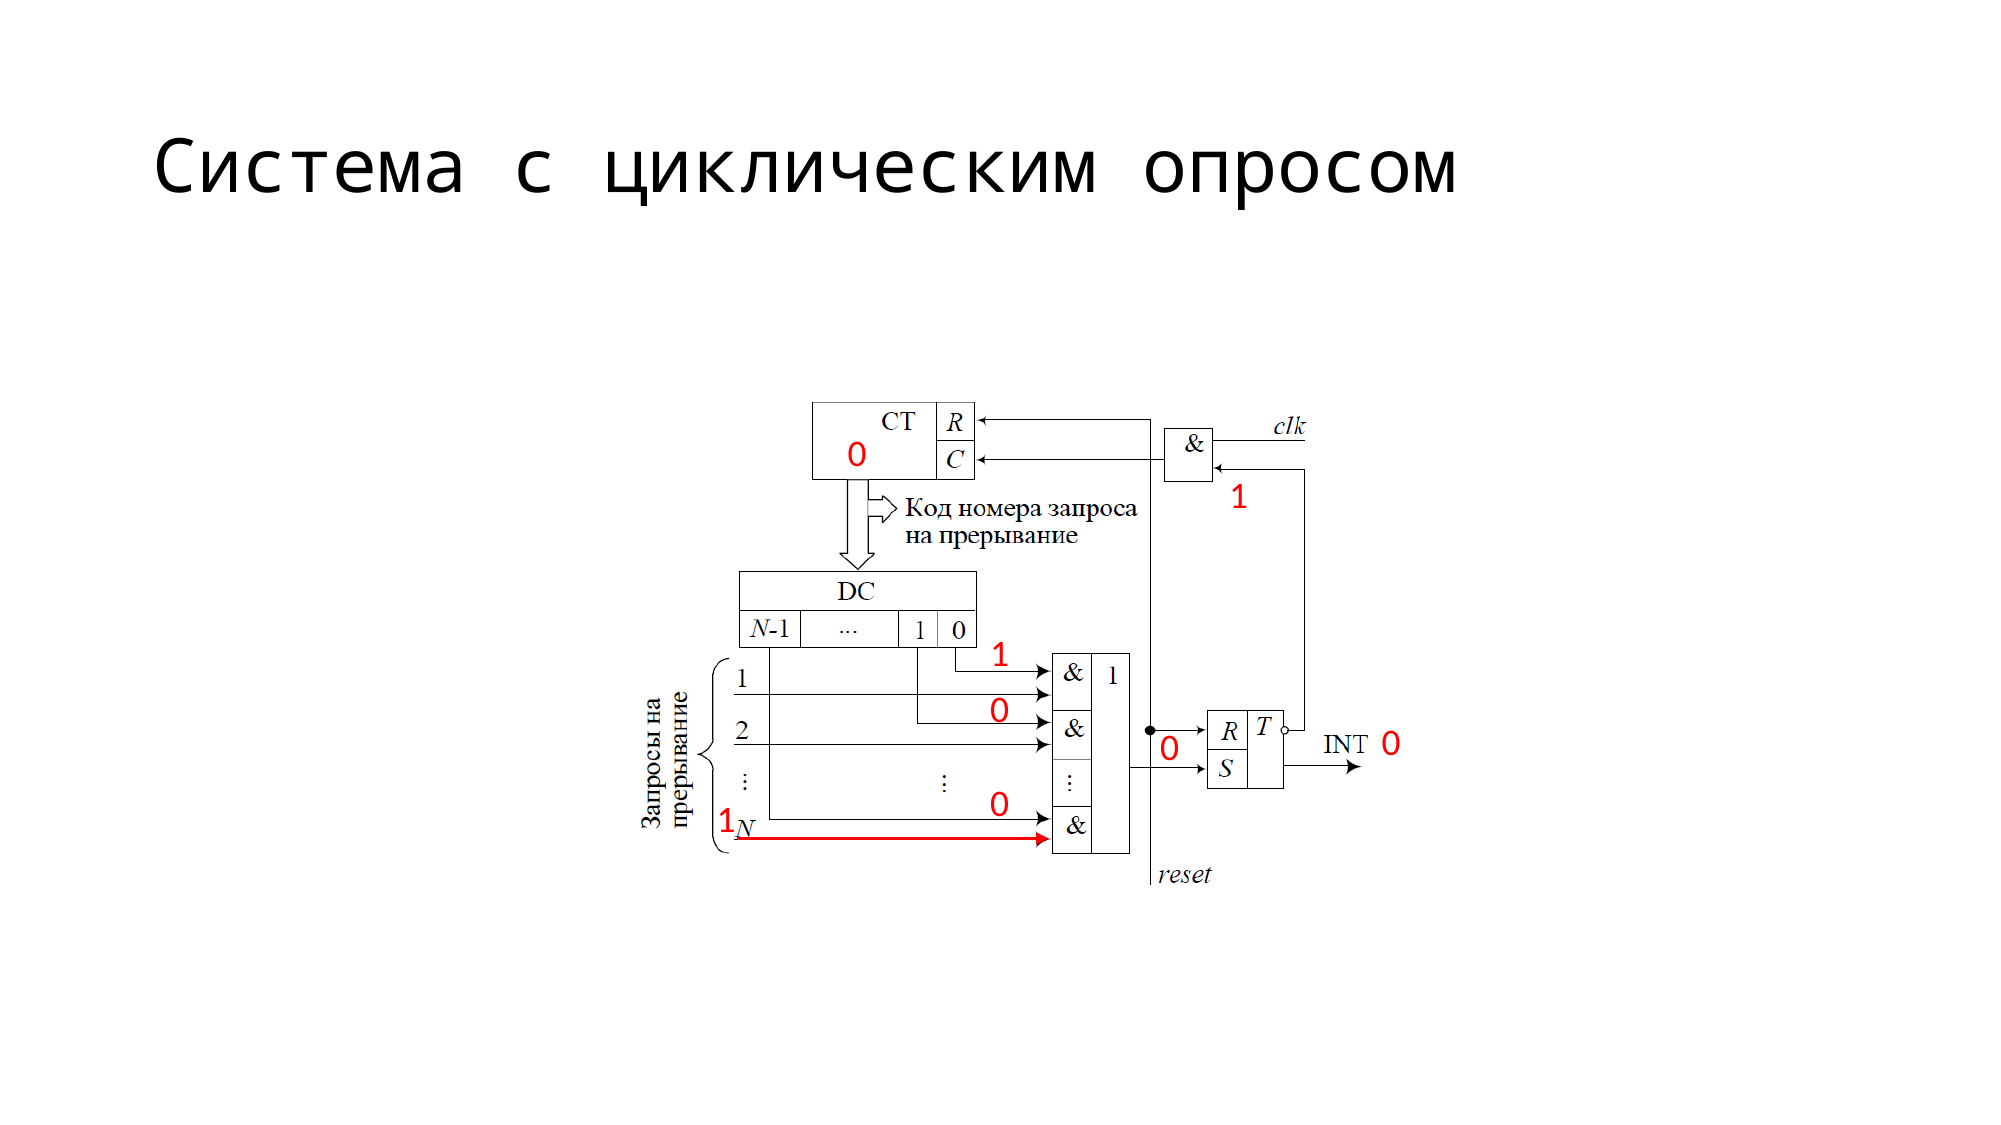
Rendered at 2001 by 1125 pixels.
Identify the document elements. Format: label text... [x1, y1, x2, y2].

picture [608, 387, 1392, 899]
text_box 0 [1392, 710, 1416, 771]
title Система с циклическим опросом [137, 59, 1863, 278]
